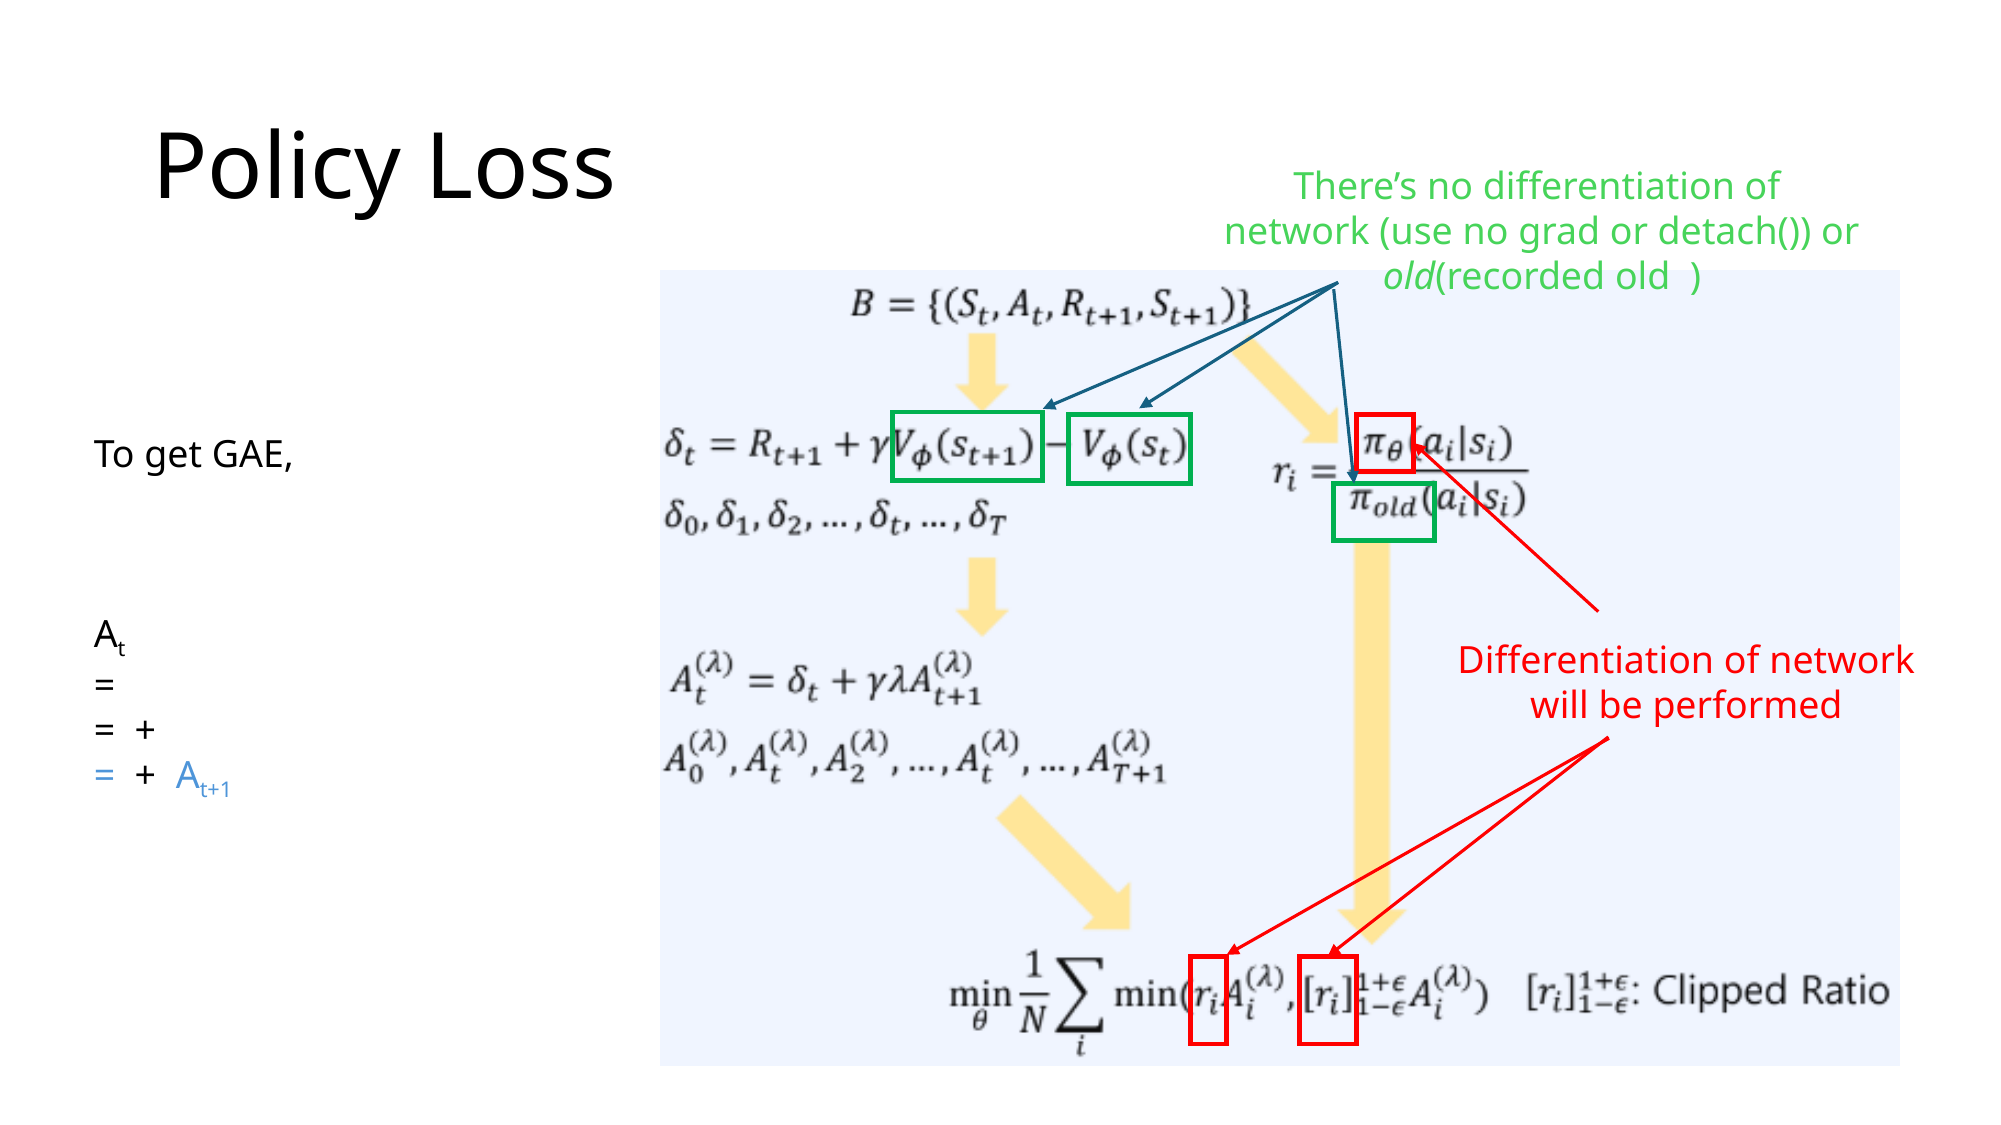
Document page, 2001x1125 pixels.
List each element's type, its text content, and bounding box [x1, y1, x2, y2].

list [659, 270, 1901, 1066]
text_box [1138, 281, 1339, 409]
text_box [1333, 288, 1355, 485]
title Policy Loss [137, 59, 1863, 278]
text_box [1226, 737, 1610, 956]
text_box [1042, 281, 1333, 410]
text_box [1412, 442, 1599, 613]
